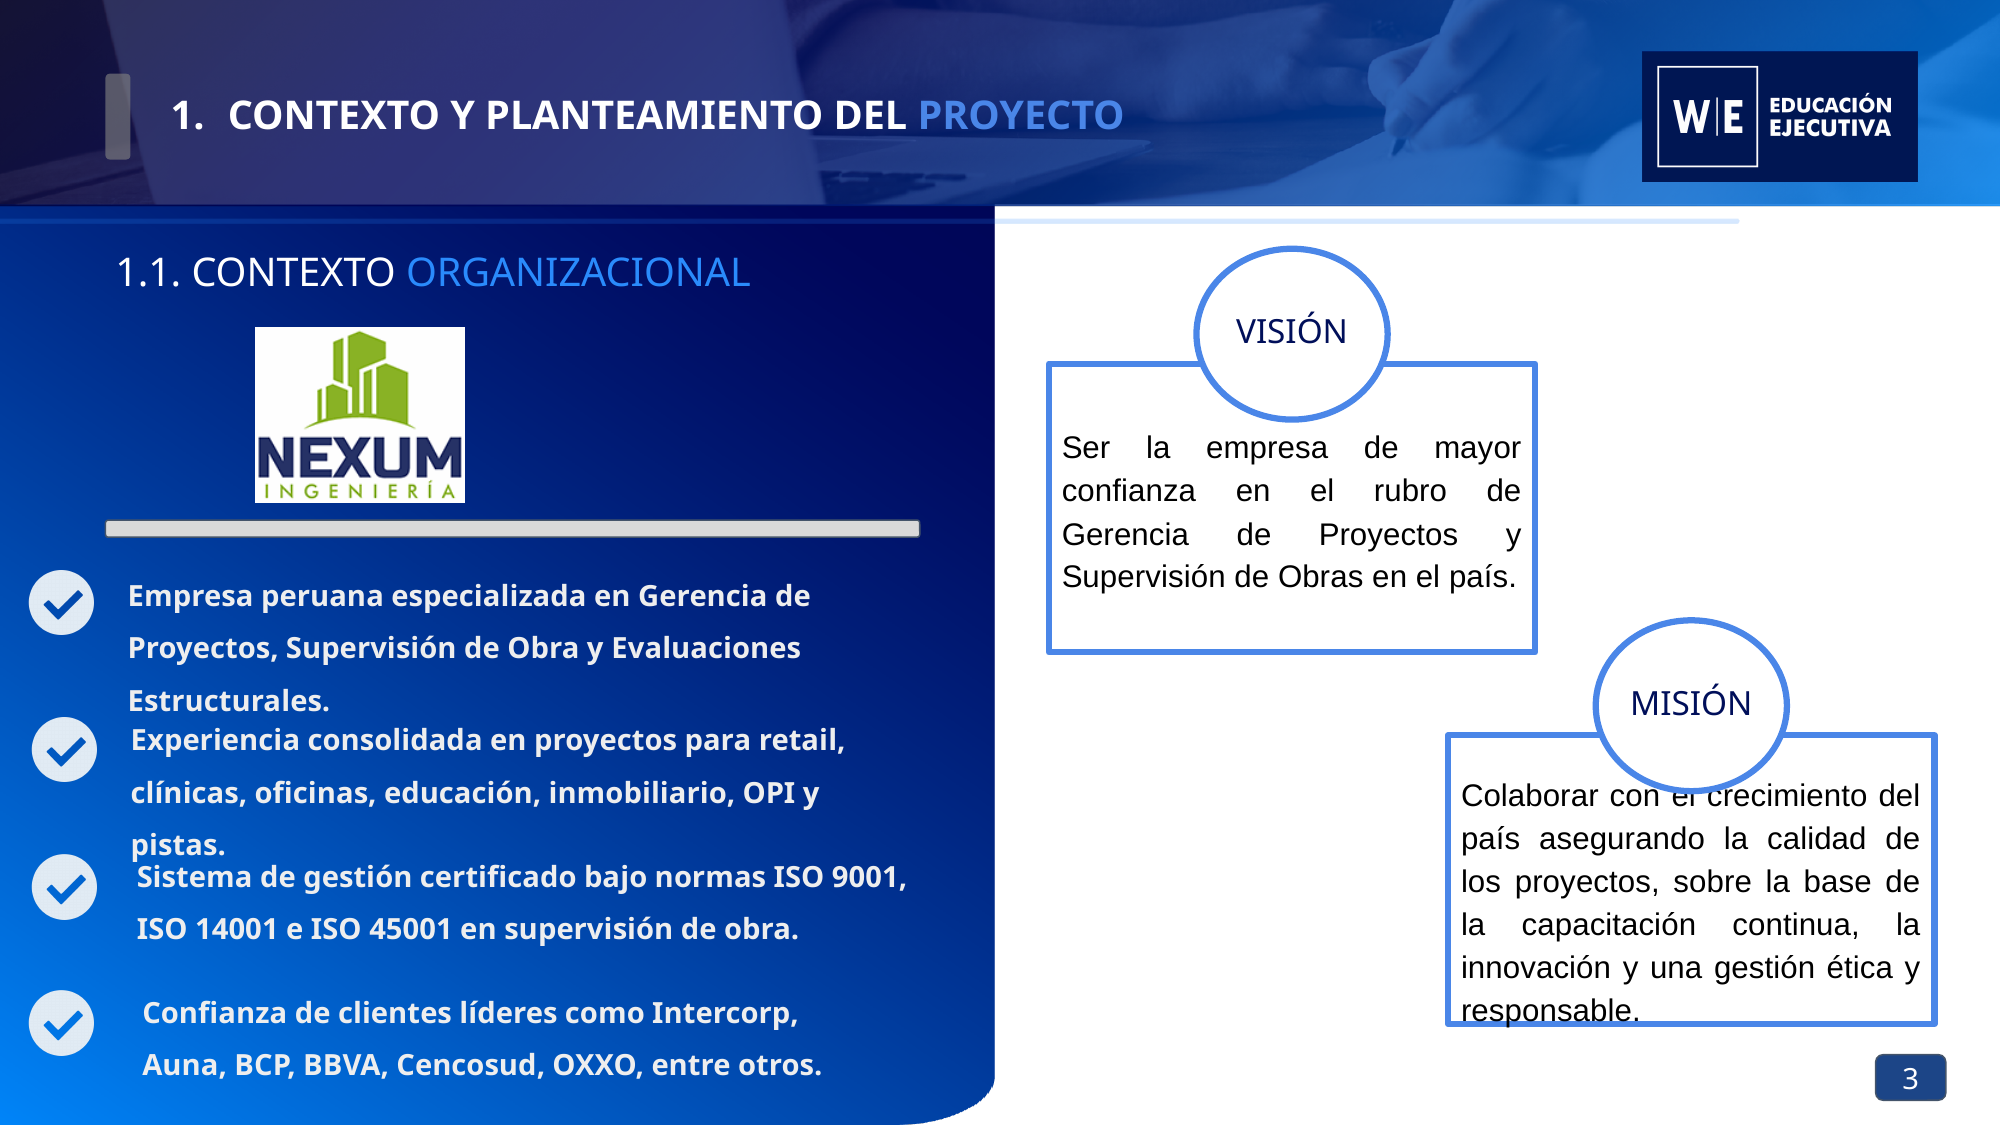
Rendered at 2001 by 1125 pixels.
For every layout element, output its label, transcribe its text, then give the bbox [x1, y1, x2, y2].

text_box [1603, 620, 1780, 673]
text_box 3 [1875, 1054, 1946, 1101]
text_box [1203, 248, 1381, 301]
text_box Colaborar con el crecimiento del país asegurando la calidad de los proyectos, sobre la base de la capacitación continua, la innovación y una gestión ética y responsable. [1448, 735, 1935, 1024]
text_box MISIÓN [1578, 673, 1805, 738]
picture [0, 0, 2000, 1125]
text_box [1602, 738, 1780, 792]
text_box [1203, 367, 1381, 420]
text_box VISIÓN [1179, 301, 1405, 367]
text_box Ser la empresa de mayor confianza en el rubro de Gerencia de Proyectos y Supervisión de Obras en el país. [1048, 363, 1536, 653]
